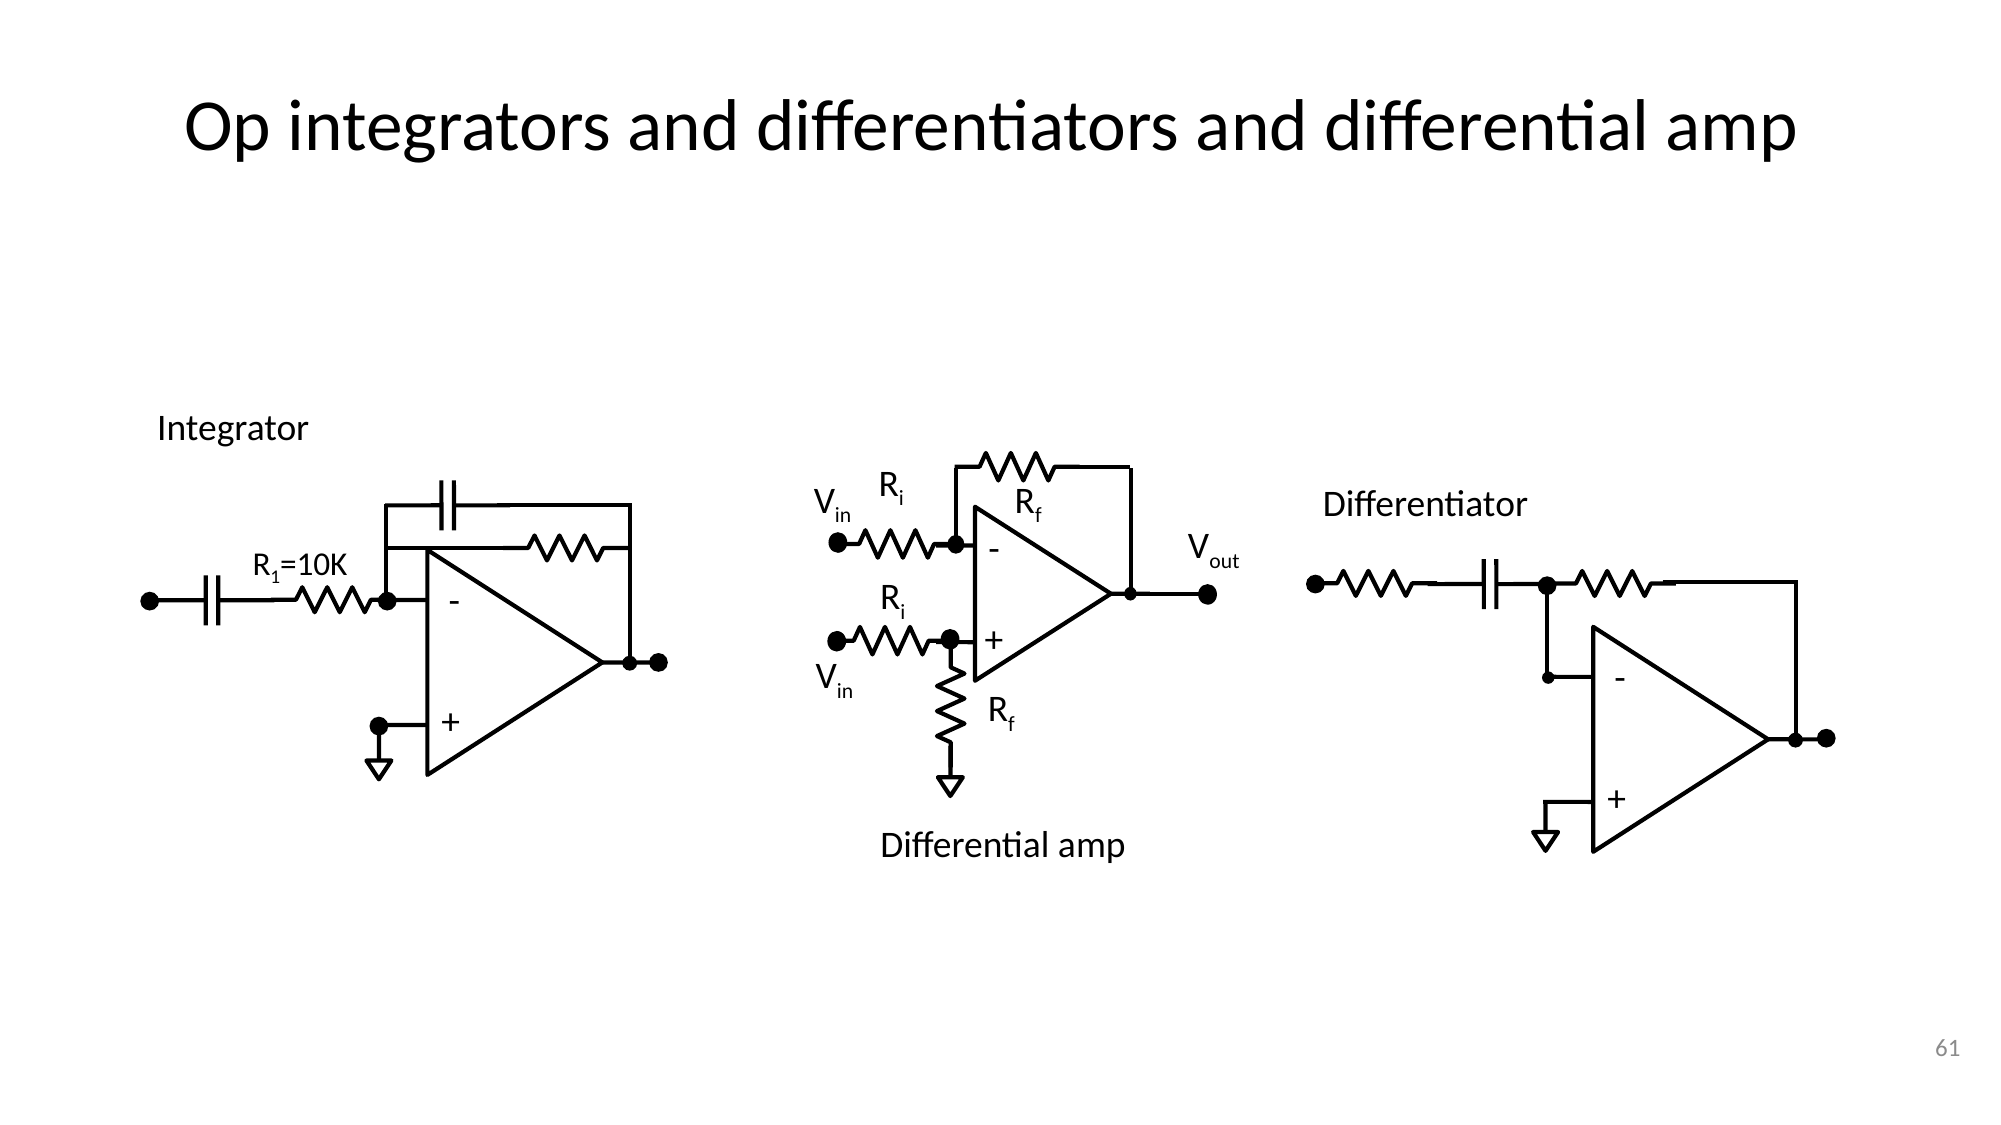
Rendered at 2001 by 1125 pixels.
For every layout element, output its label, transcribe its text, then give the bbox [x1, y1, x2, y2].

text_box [130, 395, 678, 780]
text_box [1296, 471, 1845, 852]
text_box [798, 451, 1267, 874]
title Op integrators and differentiators and differential amp [33, 55, 1950, 199]
slide_number 61 [1525, 1016, 1976, 1077]
